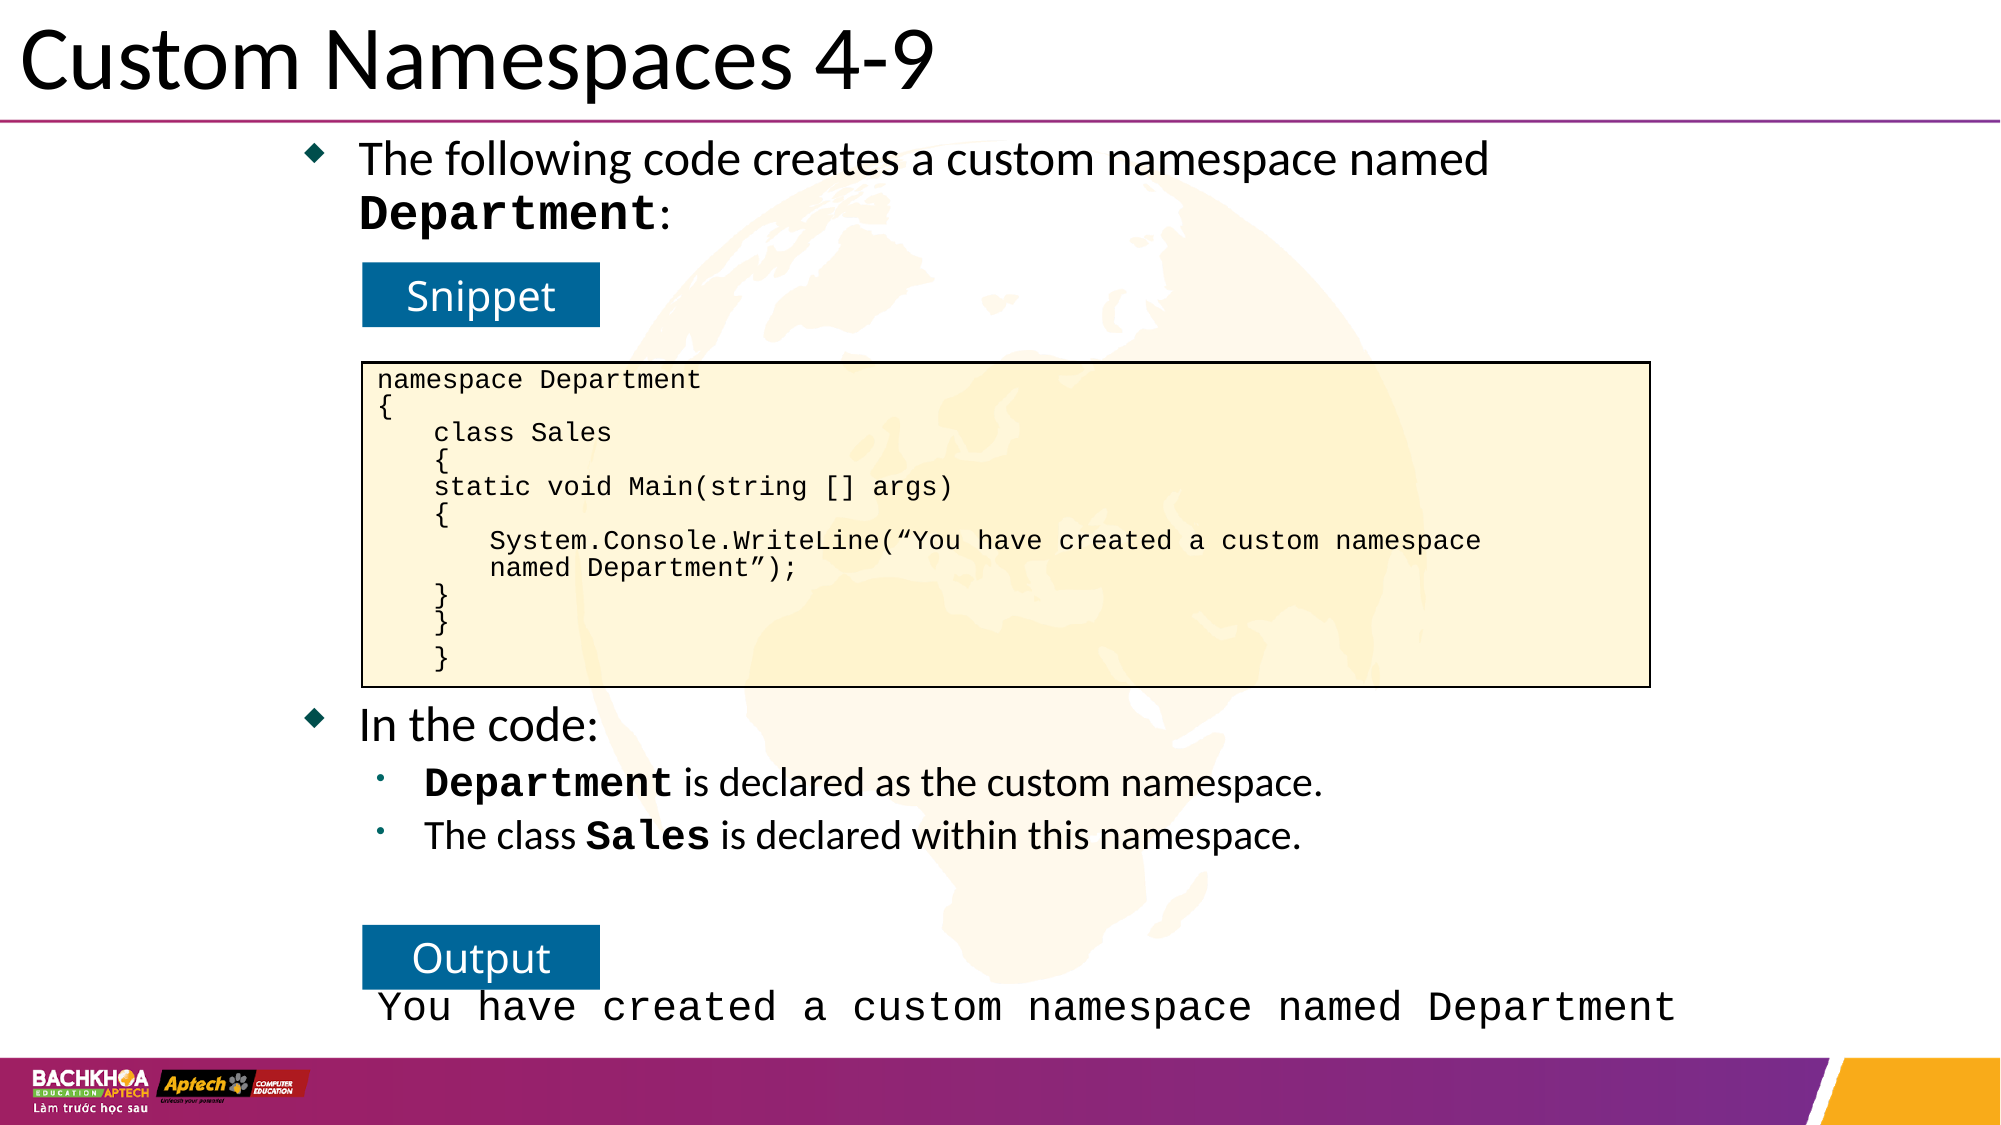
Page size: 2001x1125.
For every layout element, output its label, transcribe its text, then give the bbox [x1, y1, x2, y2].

picture [0, 0, 2001, 1125]
text_box Output [362, 924, 600, 990]
title Custom Namespaces 4-9 [5, 3, 1993, 116]
text_box namespace Department { class Sales { static void Main(string [] args) { System.Console.WriteLine(“You have created a custom namespace named Department”); } } } [362, 362, 1650, 688]
text_box The following code creates a custom namespace named Department: In the code: Department is declared as the custom namespace. The class Sales is declared within this namespace. You have created a custom namespace named Department [287, 125, 1713, 1075]
text_box Snippet [362, 262, 600, 328]
